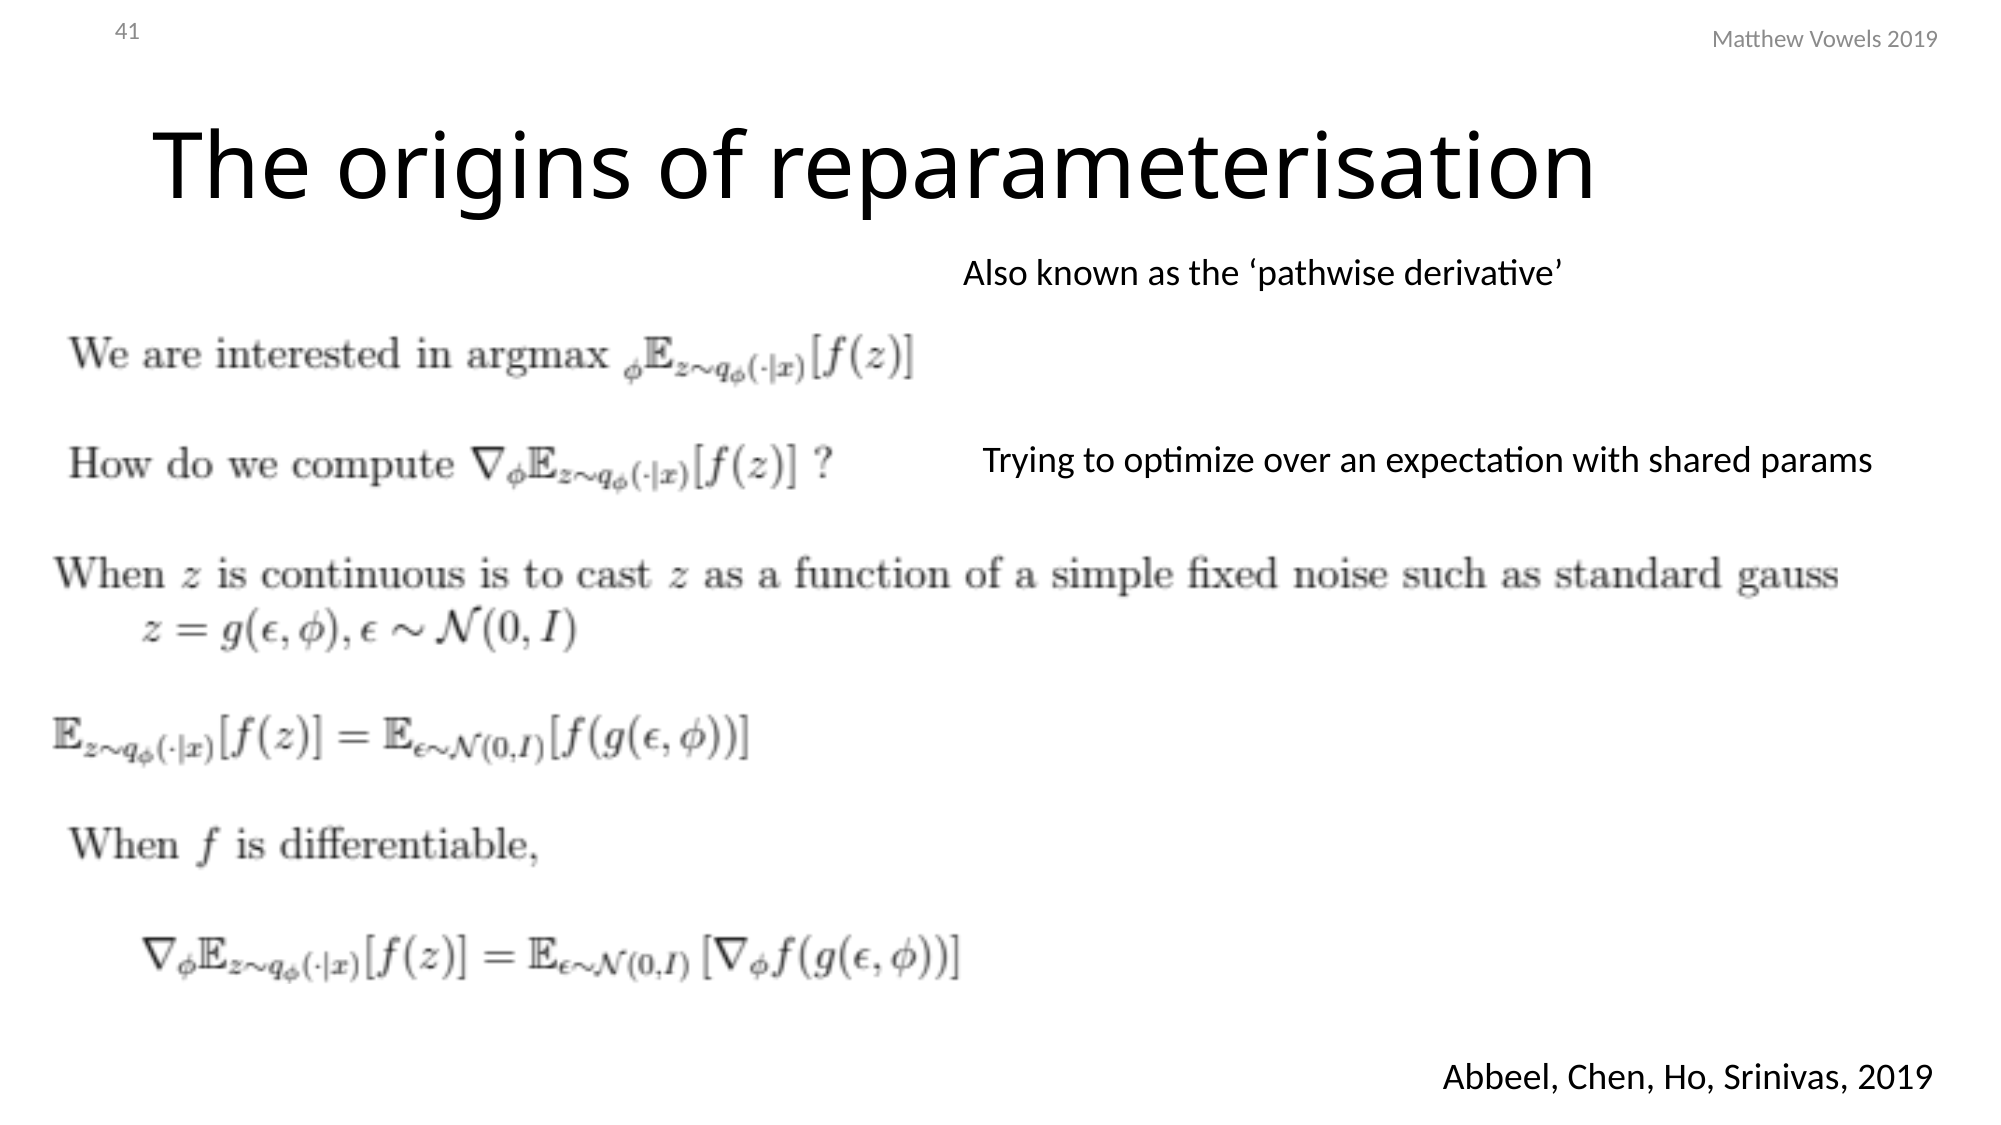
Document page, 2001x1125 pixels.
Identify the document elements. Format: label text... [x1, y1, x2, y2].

text_box Abbeel, Chen, Ho, Srinivas, 2019 [1428, 1045, 1949, 1105]
text_box Trying to optimize over an expectation with shared params [1839, 427, 1898, 488]
title The origins of reparameterisation [137, 59, 1863, 278]
slide_number Matthew Vowels 2019 [1697, 7, 2000, 68]
slide_number 41 [0, 0, 156, 60]
picture [51, 332, 1839, 984]
text_box Also known as the ‘pathwise derivative’ [948, 240, 1579, 300]
